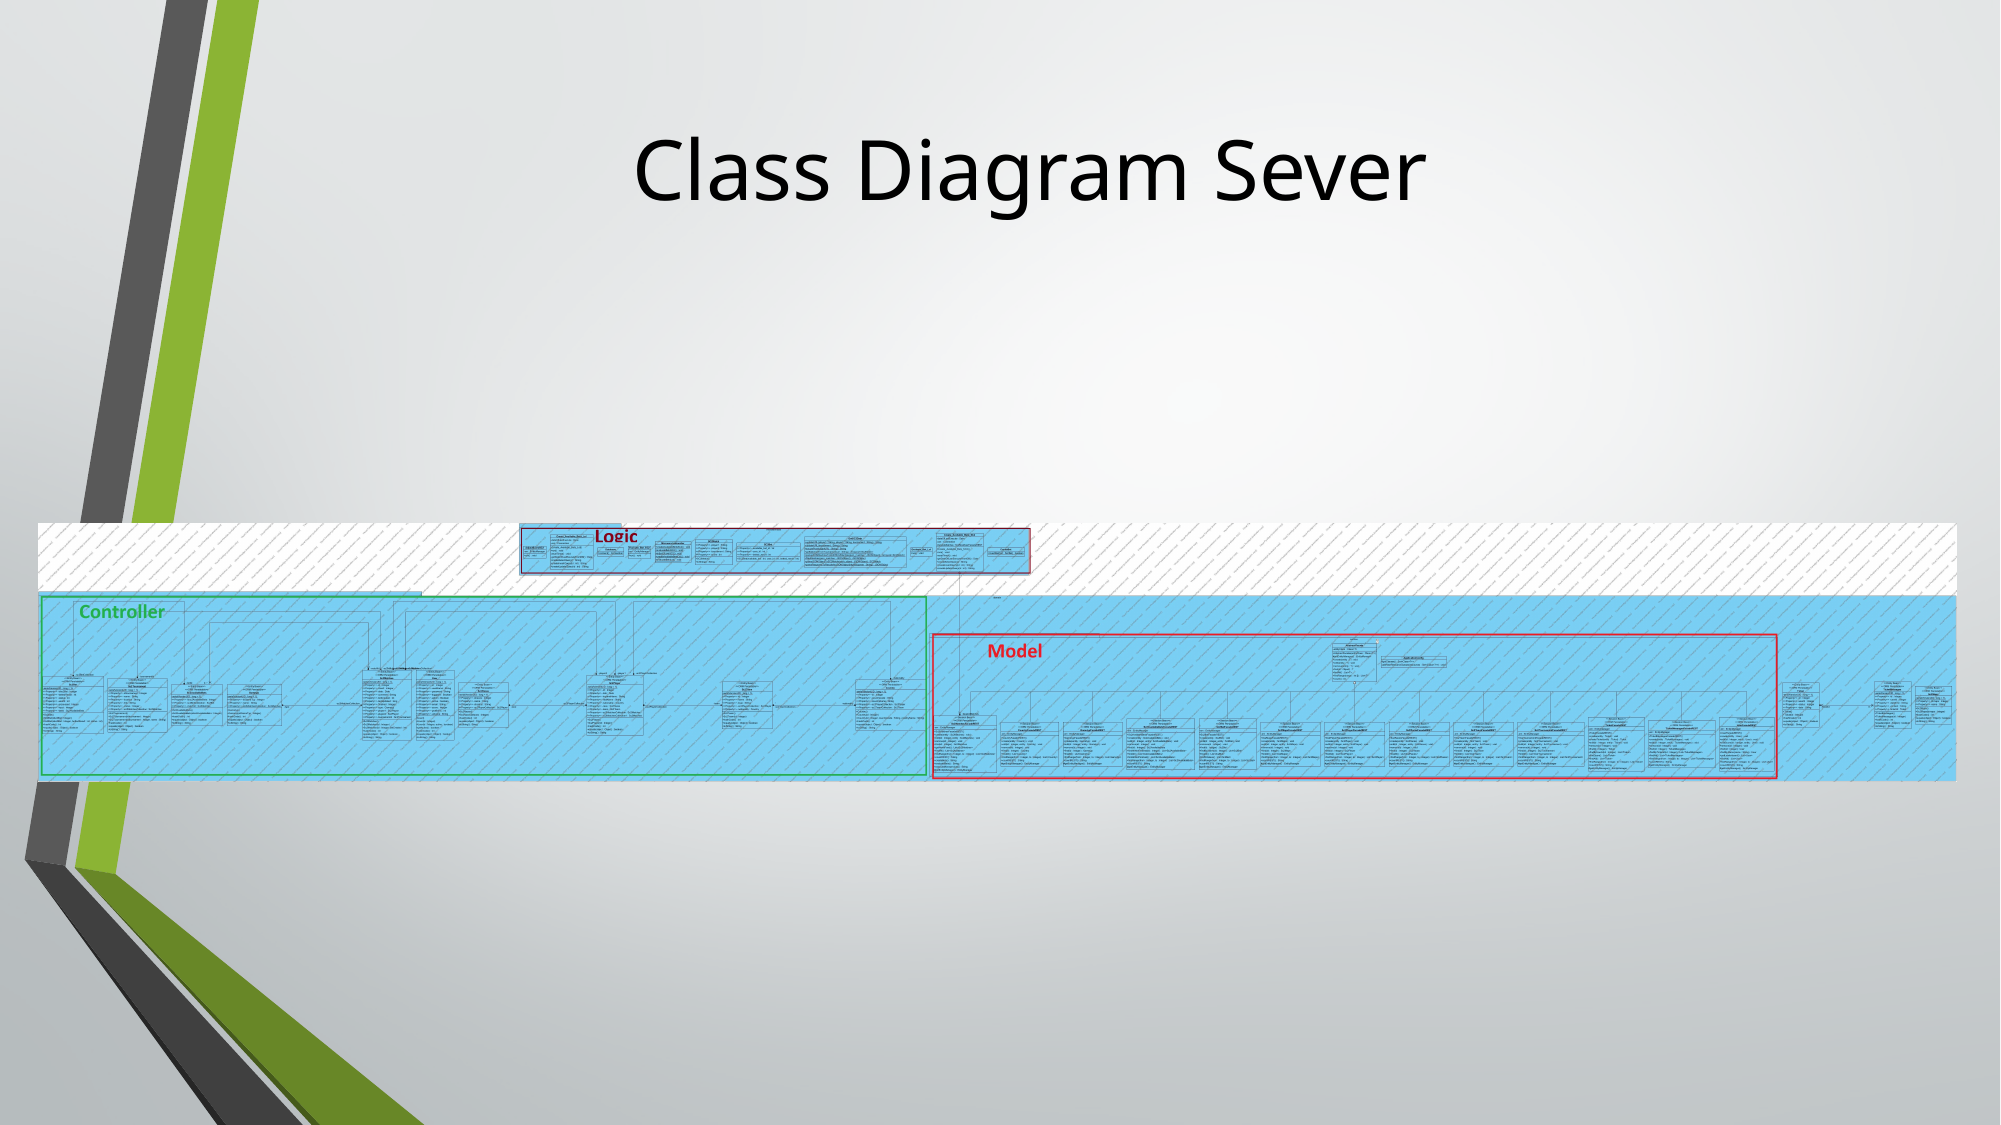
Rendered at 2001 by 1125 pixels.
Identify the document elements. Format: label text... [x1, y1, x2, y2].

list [37, 523, 1958, 782]
title Class Diagram Sever [208, 23, 1853, 311]
